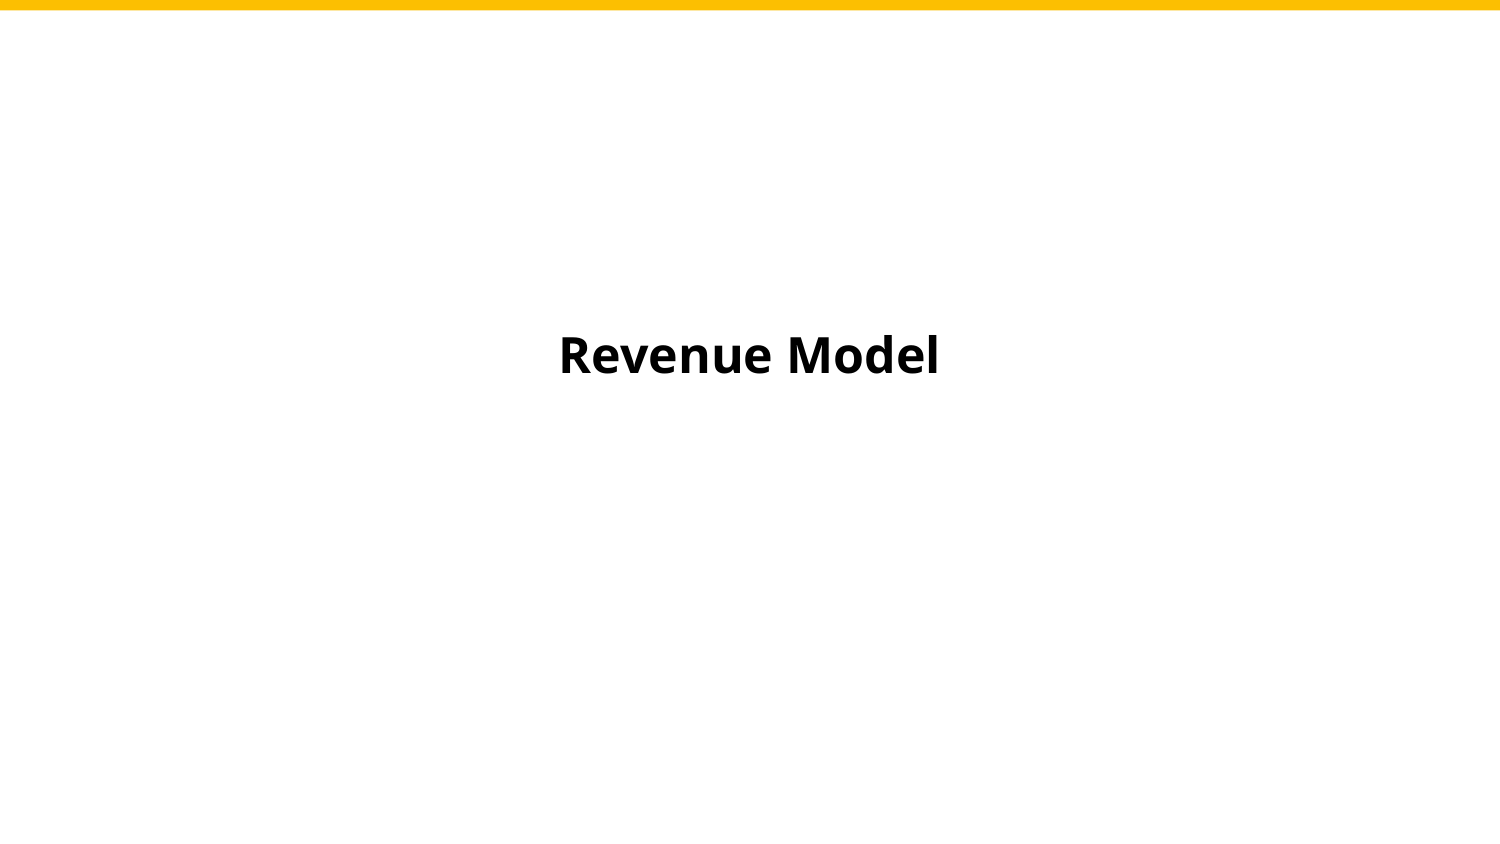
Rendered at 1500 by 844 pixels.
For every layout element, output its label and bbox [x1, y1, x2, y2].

text_box [0, 0, 1500, 11]
text_box [66, 308, 1434, 536]
